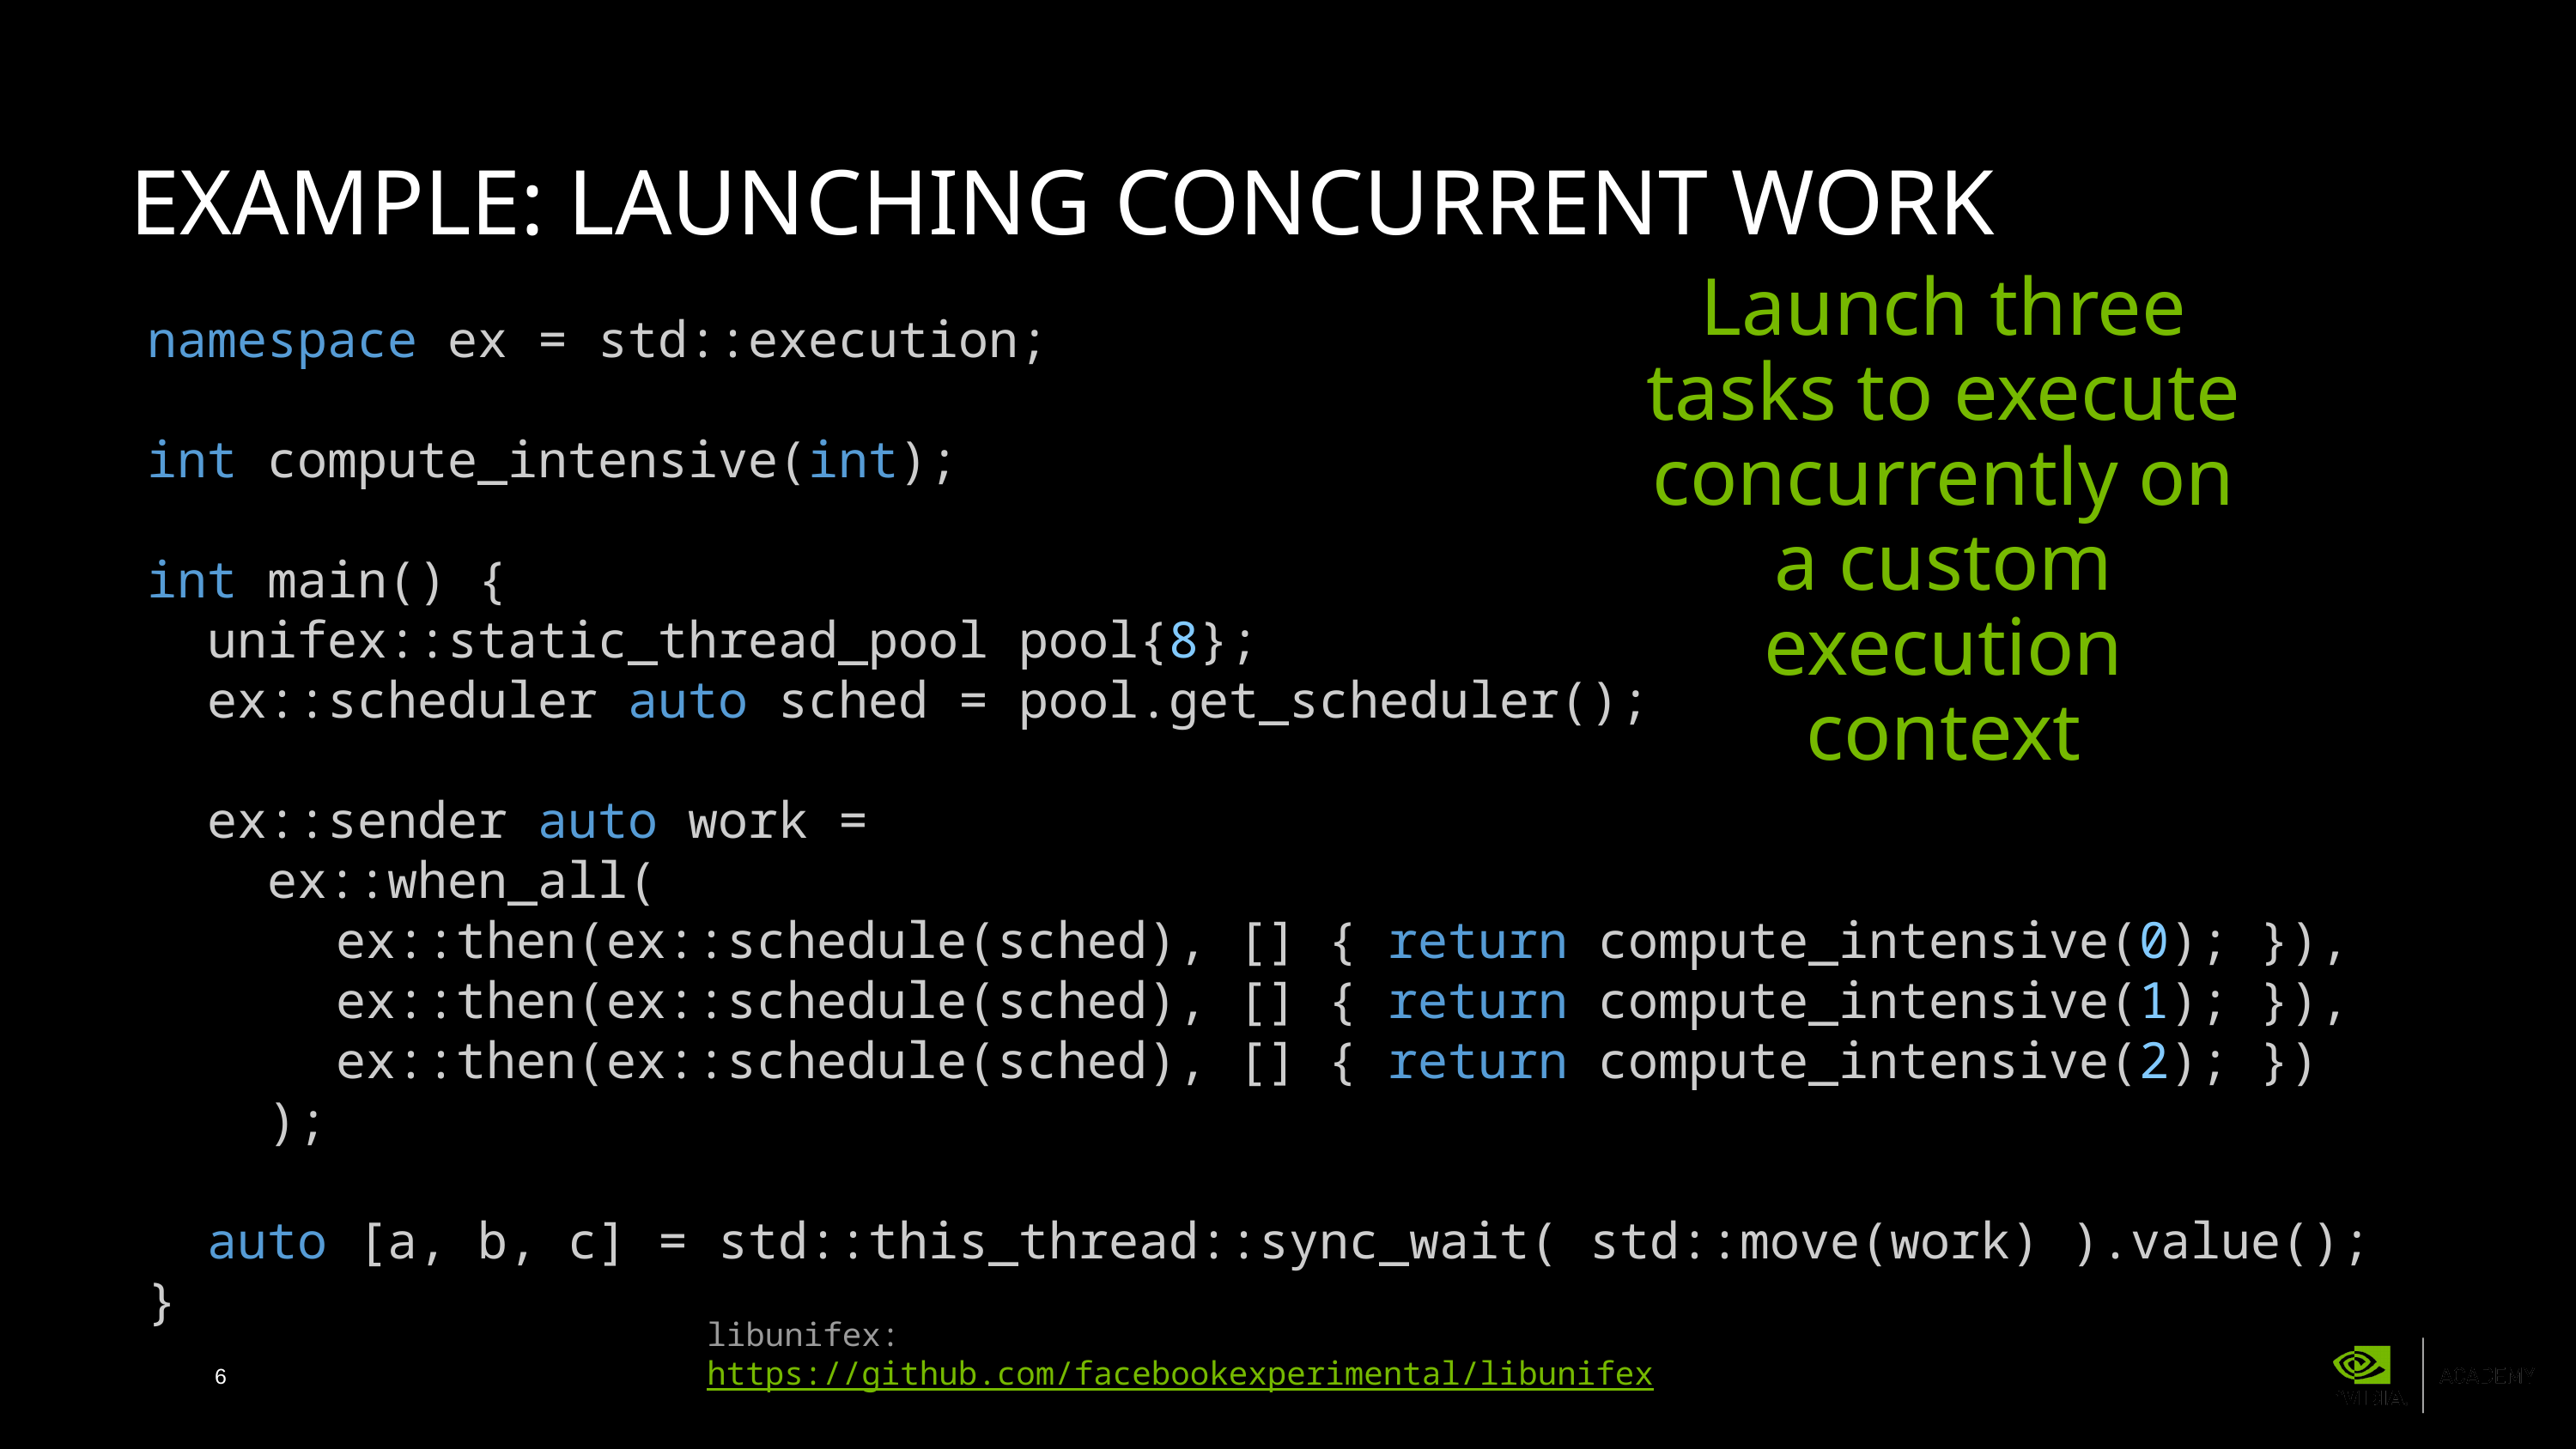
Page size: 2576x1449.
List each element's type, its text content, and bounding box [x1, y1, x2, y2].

title Example: Launching concurrent work [116, 122, 2459, 262]
text_box libunifex: https://github.com/facebookexperimental/libunifex [694, 1307, 1795, 1404]
text_box Launch three tasks to execute concurrently on a custom execution context [1623, 259, 2264, 785]
picture [2301, 1319, 2561, 1432]
list namespace ex = std::execution; int compute_intensive(int); int main() { unifex::static_thread_pool pool{8}; ex::scheduler auto sched = pool.get_scheduler(); ex::sender auto work = ex::when_all( ex::then(ex::schedule(sched), [] { return compute_intensive(0); }), ex::then(ex::schedule(sched), [] { return compute_intensive(1); }), ex::then(ex::schedule(sched), [] { return compute_intensive(2); }) ); auto [a, b, c] = std::this_thread::sync_wait( std::move(work) ).value(); } [120, 300, 2459, 1335]
slide_number 6 [202, 1337, 782, 1414]
